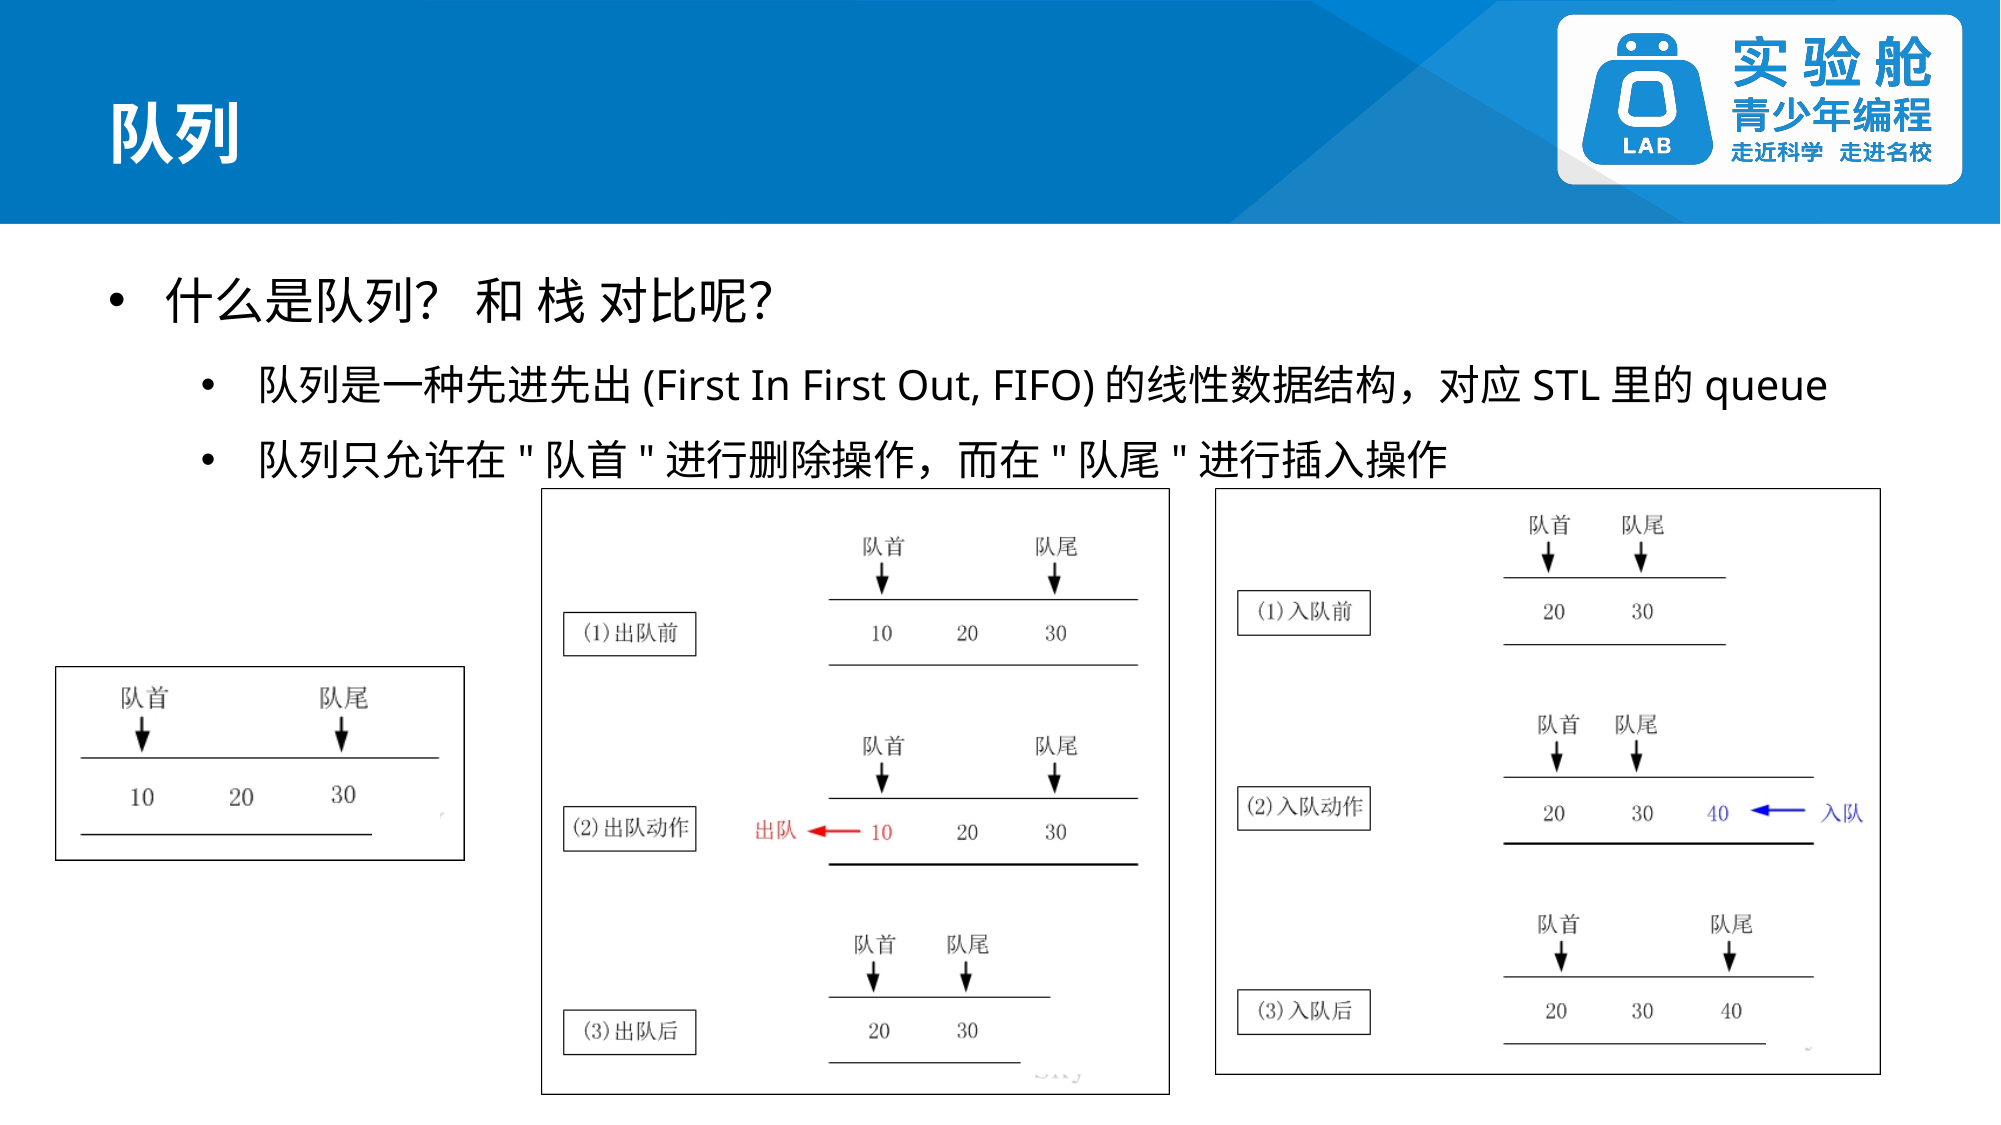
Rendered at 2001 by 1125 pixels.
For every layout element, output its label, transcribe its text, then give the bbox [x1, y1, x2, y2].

list 队列 [93, 93, 1907, 186]
list 什么是队列？ 和 栈 对比呢？ [93, 231, 1907, 350]
picture [541, 488, 1170, 1095]
text_box 队列是一种先进先出(First In First Out, FIFO)的线性数据结构，对应STL里的queue 队列只允许在"队首"进行删除操作，而在"队尾"进行插入操作 [186, 326, 1855, 526]
picture [55, 666, 465, 861]
picture [1215, 488, 1881, 1075]
